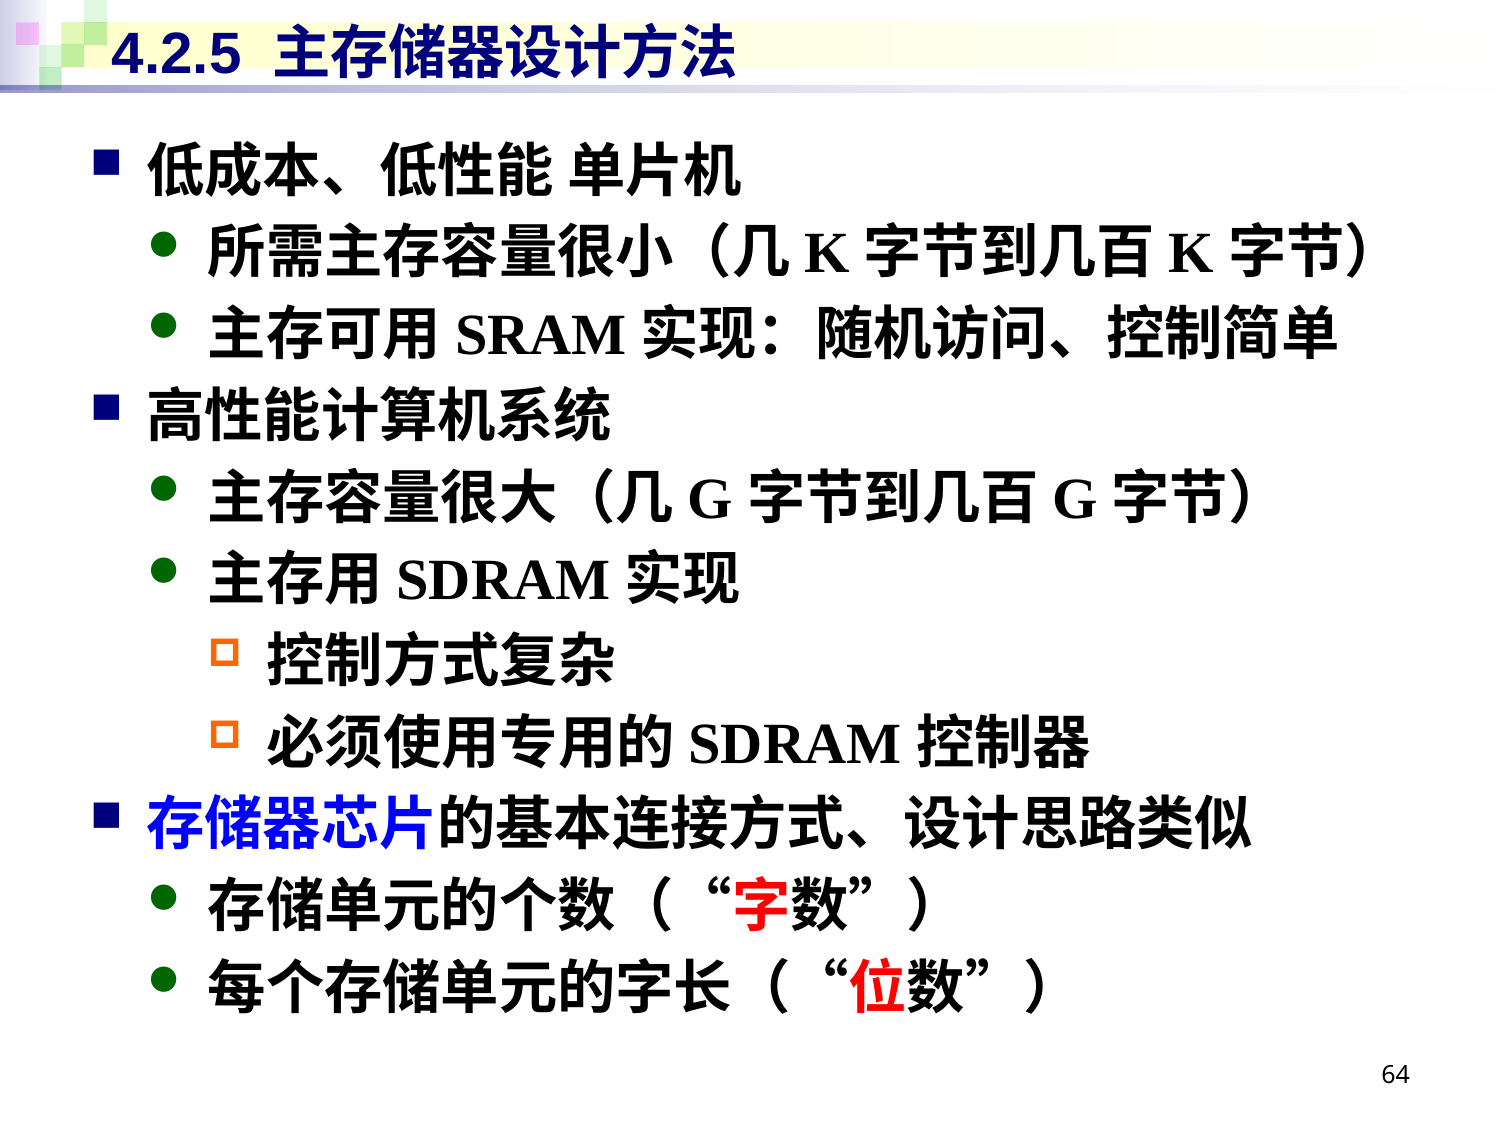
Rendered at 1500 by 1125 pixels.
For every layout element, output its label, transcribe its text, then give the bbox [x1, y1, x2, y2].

slide_number 64 [1074, 1024, 1426, 1101]
list 低成本、低性能 单片机 所需主存容量很小（几K字节到几百K字节） 主存可用SRAM实现：随机访问、控制简单 高性能计算机系统 主存容量很大（几G字节到几百G字节） 主存用SDRAM实现 控制方式复杂 必须使用专用的SDRAM控制器 存储器芯片的基本连接方式、设计思路类似 存储单元的个数（“字数”） 每个存储单元的字长（“位数”） [74, 125, 1448, 1059]
title 4.2.5 主存储器设计方法 [96, 6, 1448, 94]
